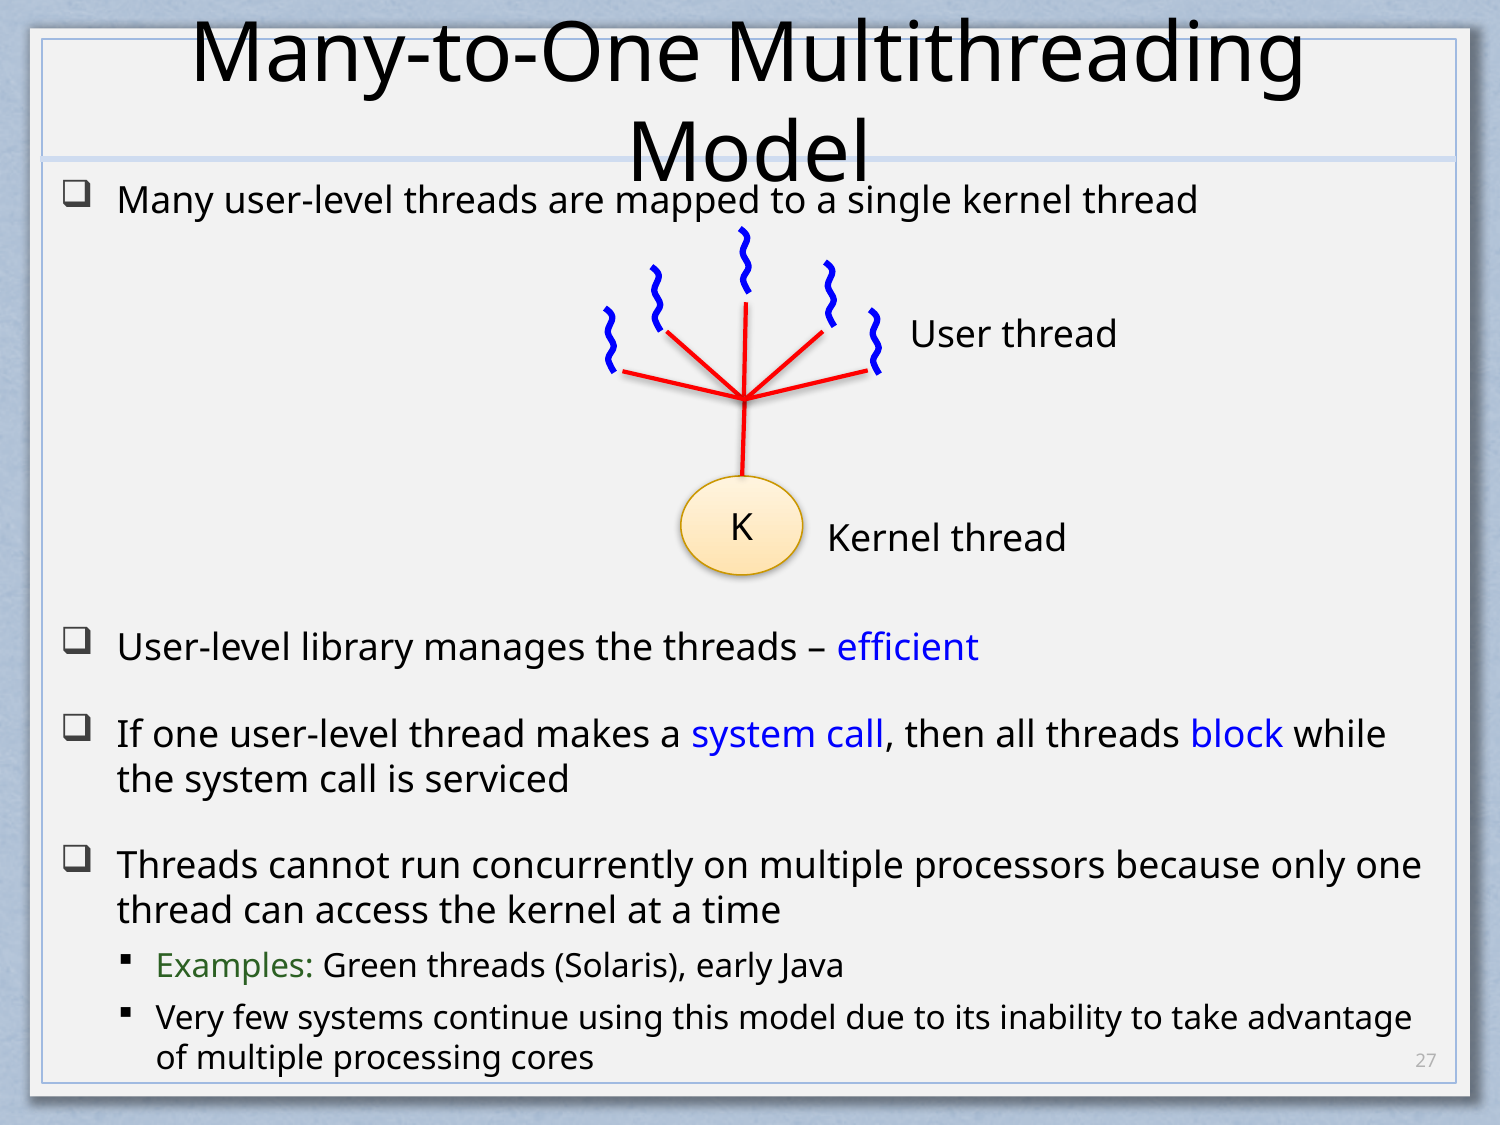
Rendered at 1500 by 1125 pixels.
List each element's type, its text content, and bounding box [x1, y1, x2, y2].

text_box Kernel thread [811, 506, 1087, 568]
text_box [604, 308, 615, 373]
text_box [739, 228, 750, 293]
list Many user-level threads are mapped to a single kernel thread [45, 168, 1455, 250]
text_box [651, 266, 661, 330]
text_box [752, 369, 869, 400]
title Many-to-One Multithreading Model [41, 40, 1457, 157]
text_box User-level library manages the threads – efficient If one user-level thread makes a system call, then all threads block while the system call is serviced Threads cannot run concurrently on multiple processors because only one thread can access the kernel at a time Examples: Green threads (Solaris), early Java Very few systems continue using this model due to its inability to take advantage of multiple processing cores [45, 615, 1455, 1080]
text_box User thread [894, 302, 1170, 363]
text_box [743, 301, 747, 325]
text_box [745, 330, 824, 362]
text_box [869, 309, 880, 375]
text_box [666, 330, 736, 363]
text_box [824, 262, 835, 327]
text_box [741, 409, 746, 477]
text_box K [680, 476, 803, 575]
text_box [621, 370, 747, 401]
